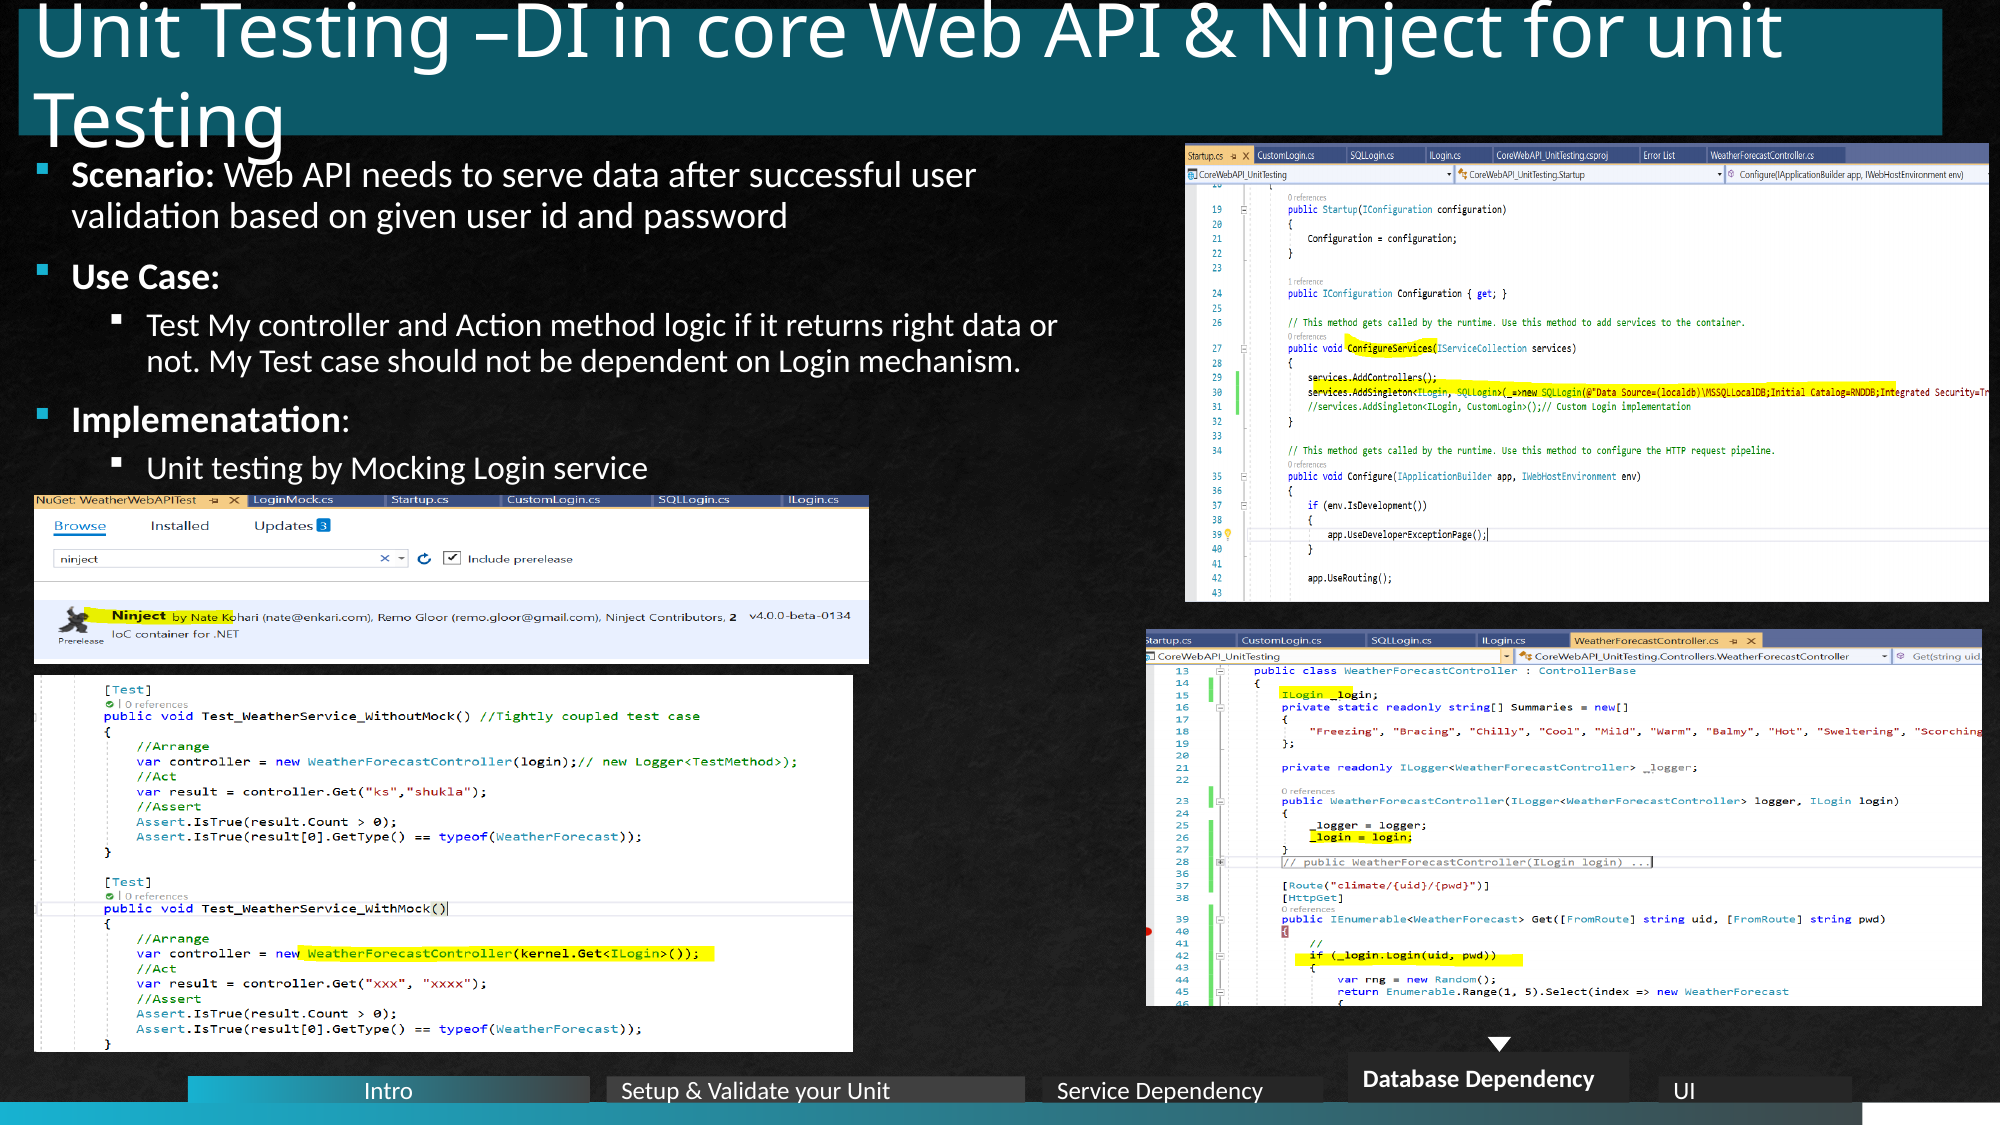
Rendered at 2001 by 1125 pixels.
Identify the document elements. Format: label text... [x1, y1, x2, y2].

text_box Setup & Validate your Unit [606, 1075, 1026, 1104]
picture [0, 0, 2000, 1103]
list Scenario: Web API needs to serve data after successful user validation based on given user id and password Use Case: Test My controller and Action method logic if it returns right data or not. My Test case should not be dependent on Login mechanism. Implemenatation: Unit testing by Mocking Login service [18, 147, 1132, 496]
text_box Database Dependency [1347, 1051, 1630, 1104]
text_box Intro [187, 1075, 590, 1104]
text_box Service Dependency [1041, 1075, 1324, 1104]
text_box [1485, 1035, 1514, 1054]
text_box UI [1658, 1075, 1853, 1104]
title Unit Testing –DI in core Web API & Ninject for unit Testing [18, 8, 1943, 136]
